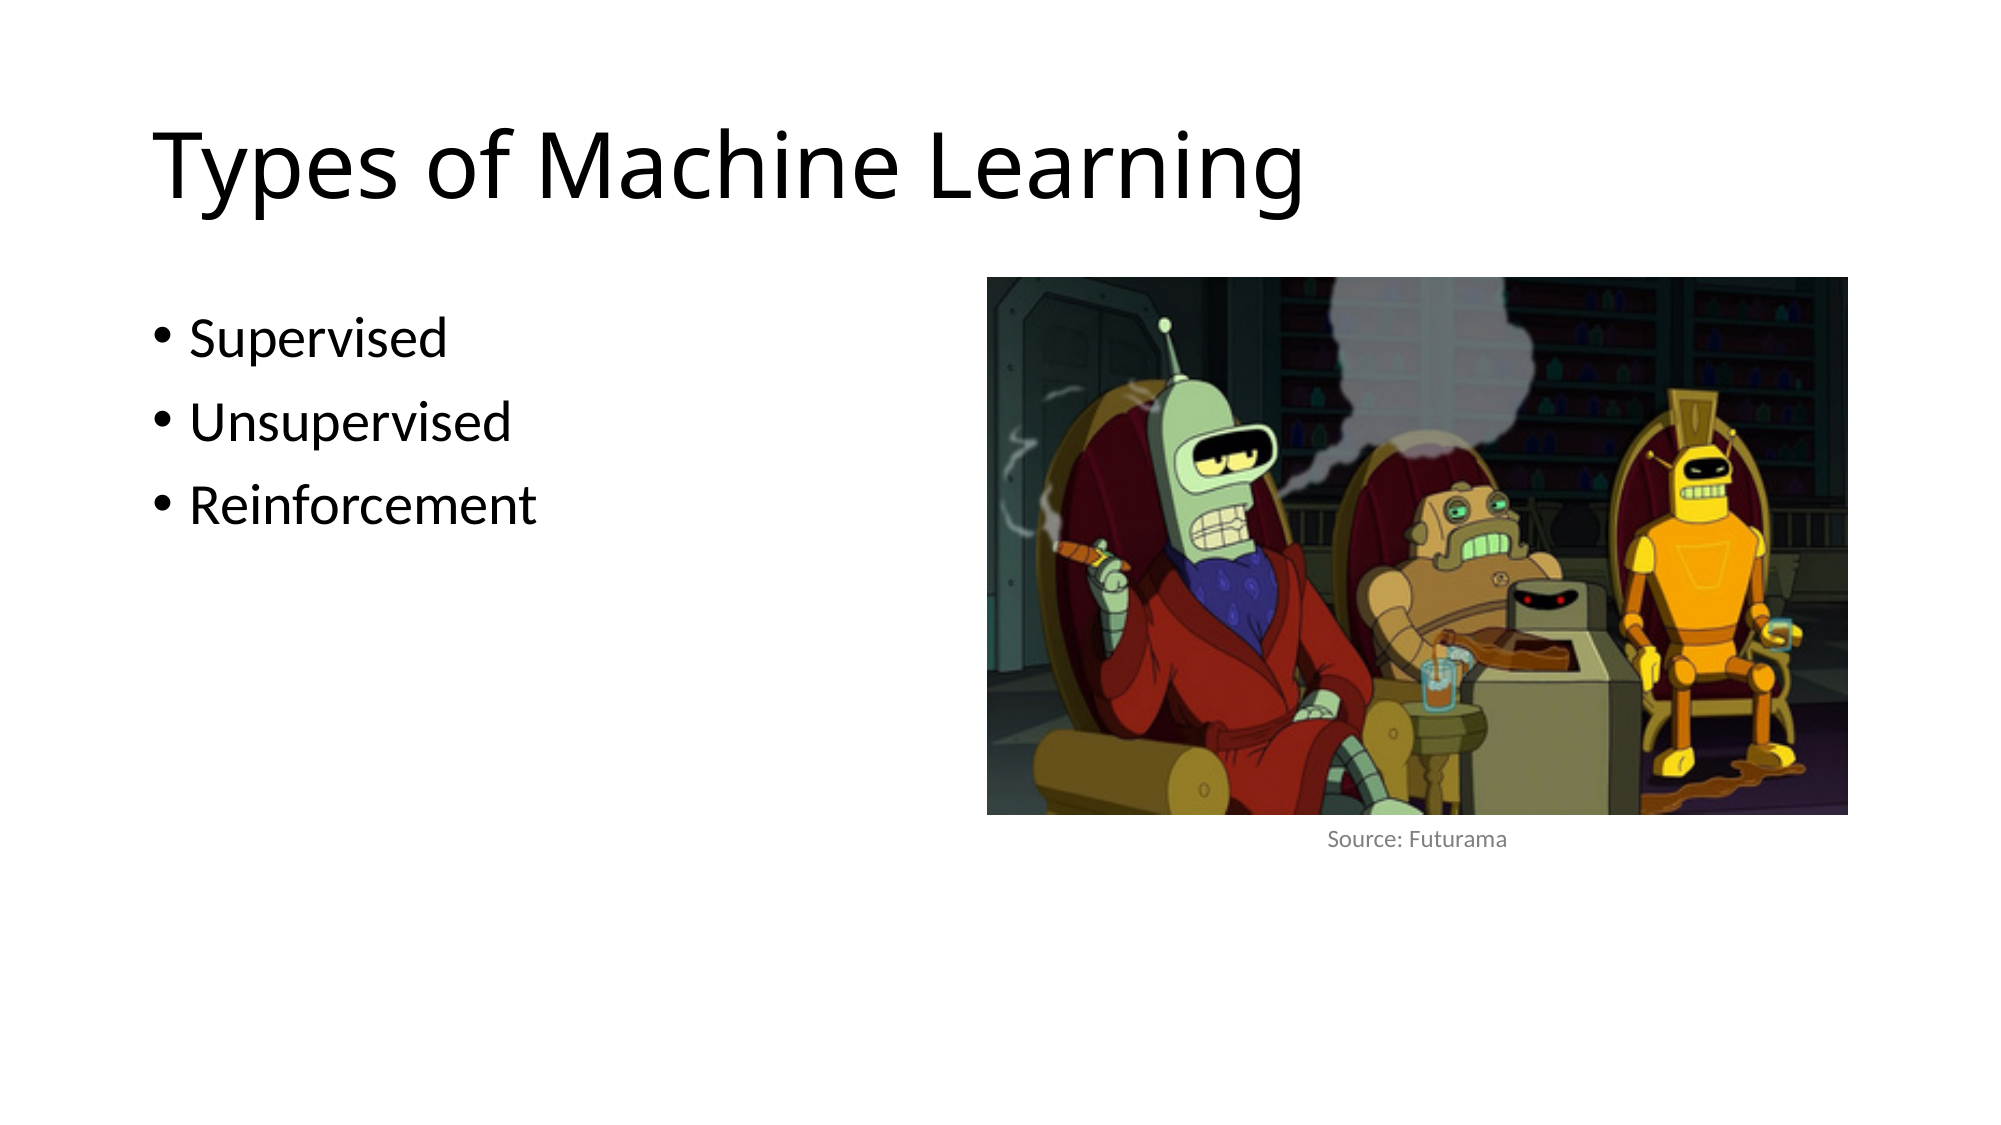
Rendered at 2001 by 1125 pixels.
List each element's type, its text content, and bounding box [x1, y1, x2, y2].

text_box Source: Futurama [1312, 815, 1523, 860]
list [987, 277, 1848, 815]
title Types of Machine Learning [137, 59, 1863, 278]
list Supervised Unsupervised Reinforcement [137, 299, 988, 1014]
